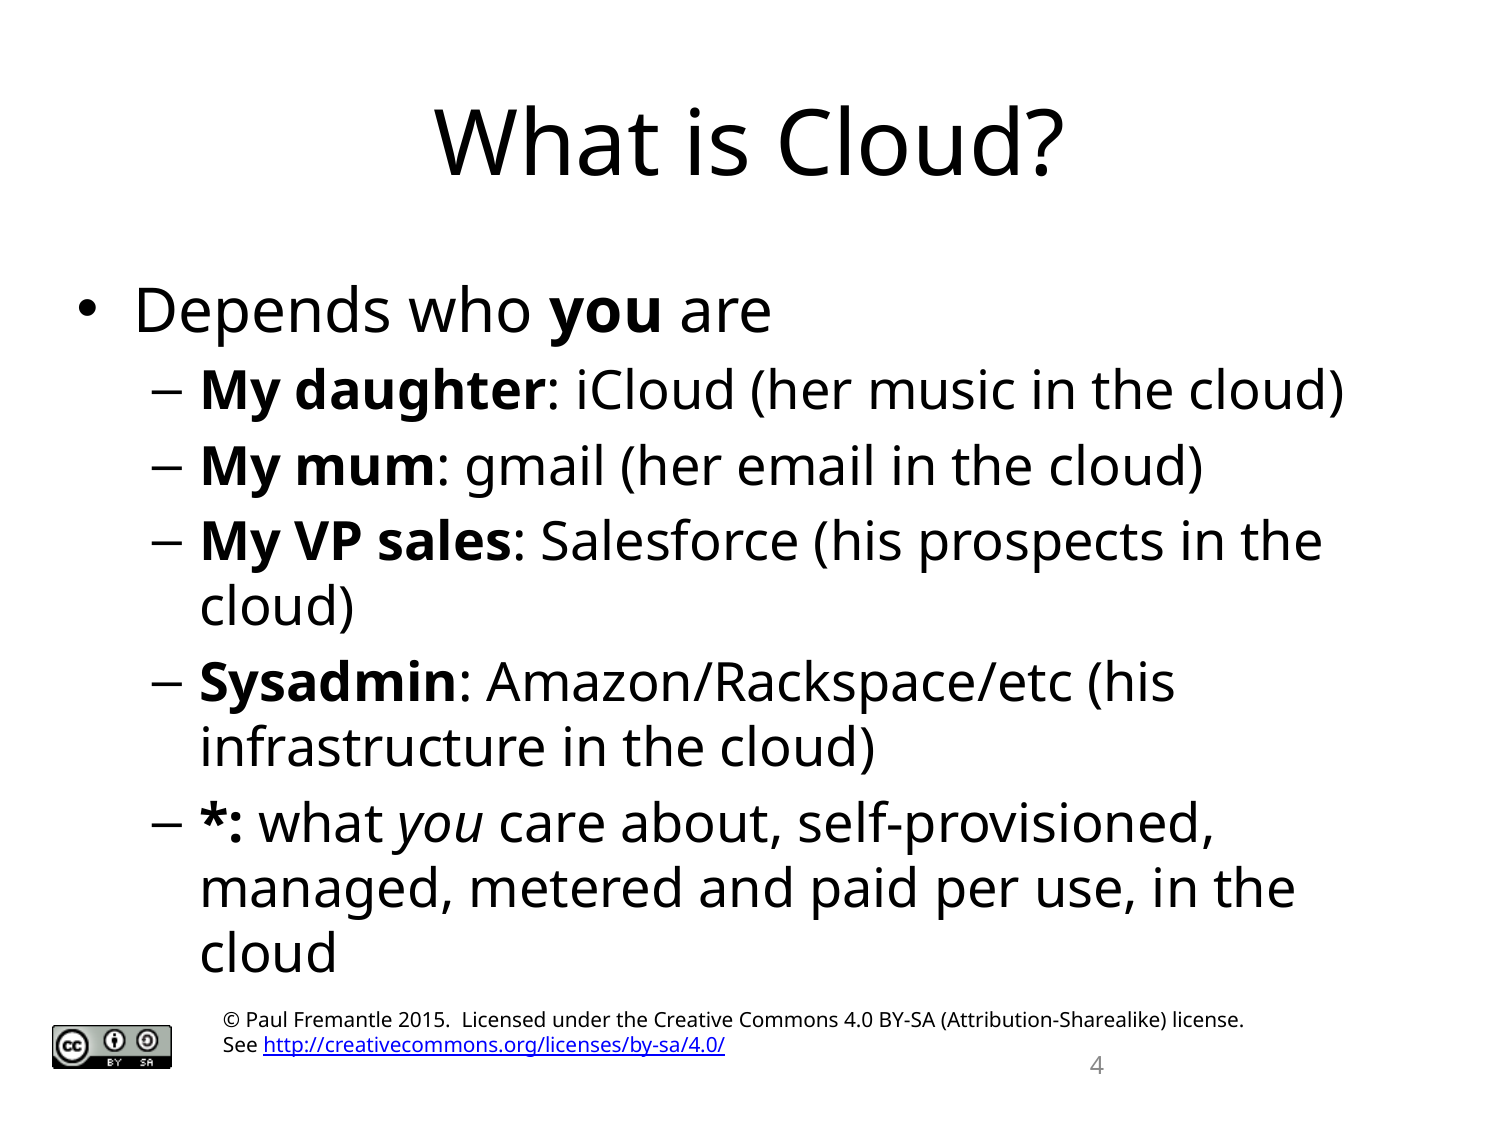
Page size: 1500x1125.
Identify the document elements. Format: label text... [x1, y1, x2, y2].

title What is Cloud? [75, 45, 1425, 233]
picture [52, 1025, 172, 1069]
slide_number 4 [1074, 1042, 1425, 1103]
list Depends who you are My daughter: iCloud (her music in the cloud) My mum: gmail (her email in the cloud) My VP sales: Salesforce (his prospects in the cloud) Sysadmin: Amazon/Rackspace/etc (his infrastructure in the cloud) *: what you care about, self-provisioned, managed, metered and paid per use, in the cloud [61, 262, 1412, 1005]
